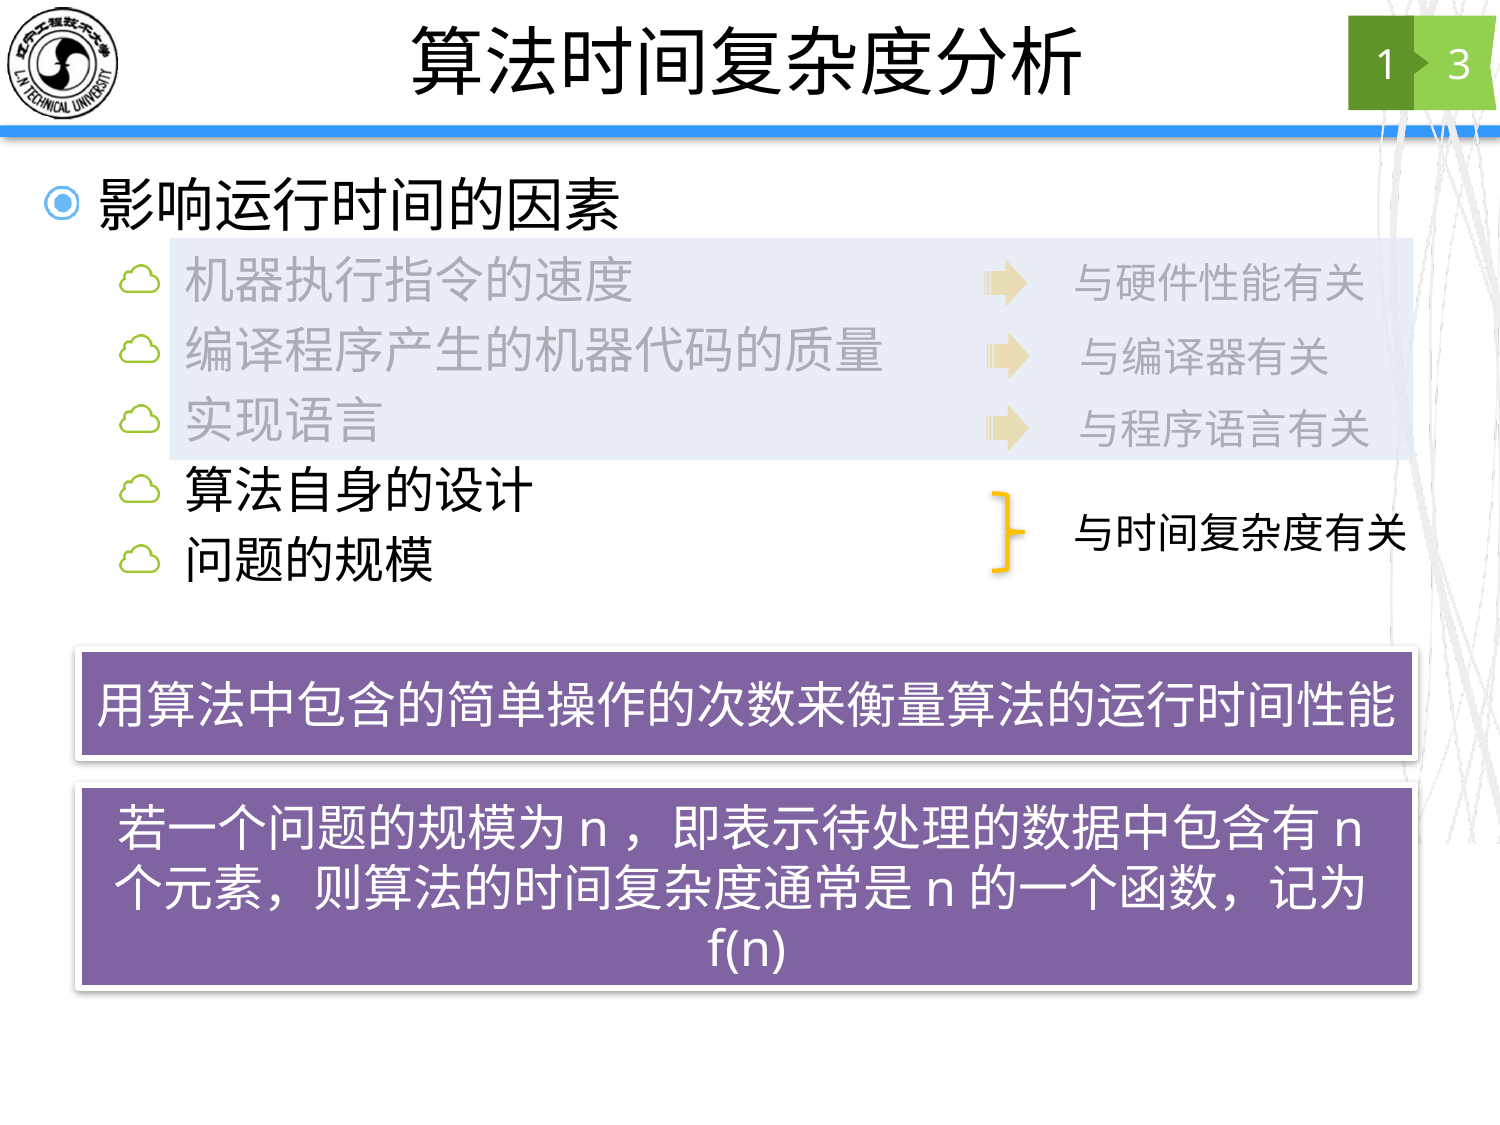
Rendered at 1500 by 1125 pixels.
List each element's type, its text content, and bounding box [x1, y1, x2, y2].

list 3 [1434, 15, 1500, 111]
picture [119, 404, 160, 433]
title 算法时间复杂度分析 [147, 1, 1346, 118]
text_box 用算法中包含的简单操作的次数来衡量算法的运行时间性能 [75, 646, 1418, 761]
text_box 若一个问题的规模为n，即表示待处理的数据中包含有n个元素，则算法的时间复杂度通常是n的一个函数，记为f(n) [75, 782, 1418, 991]
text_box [986, 322, 1435, 389]
list 1 [1340, 15, 1434, 111]
text_box [167, 236, 1415, 462]
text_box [983, 249, 1429, 316]
list 影响运行时间的因素 机器执行指令的速度 编译程序产生的机器代码的质量 实现语言 算法自身的设计 问题的规模 [29, 160, 1483, 1005]
picture [44, 186, 79, 220]
picture [119, 334, 160, 363]
picture [119, 264, 160, 293]
picture [119, 474, 160, 503]
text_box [985, 396, 1434, 462]
picture [5, 7, 118, 120]
picture [119, 544, 160, 573]
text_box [991, 493, 1429, 572]
